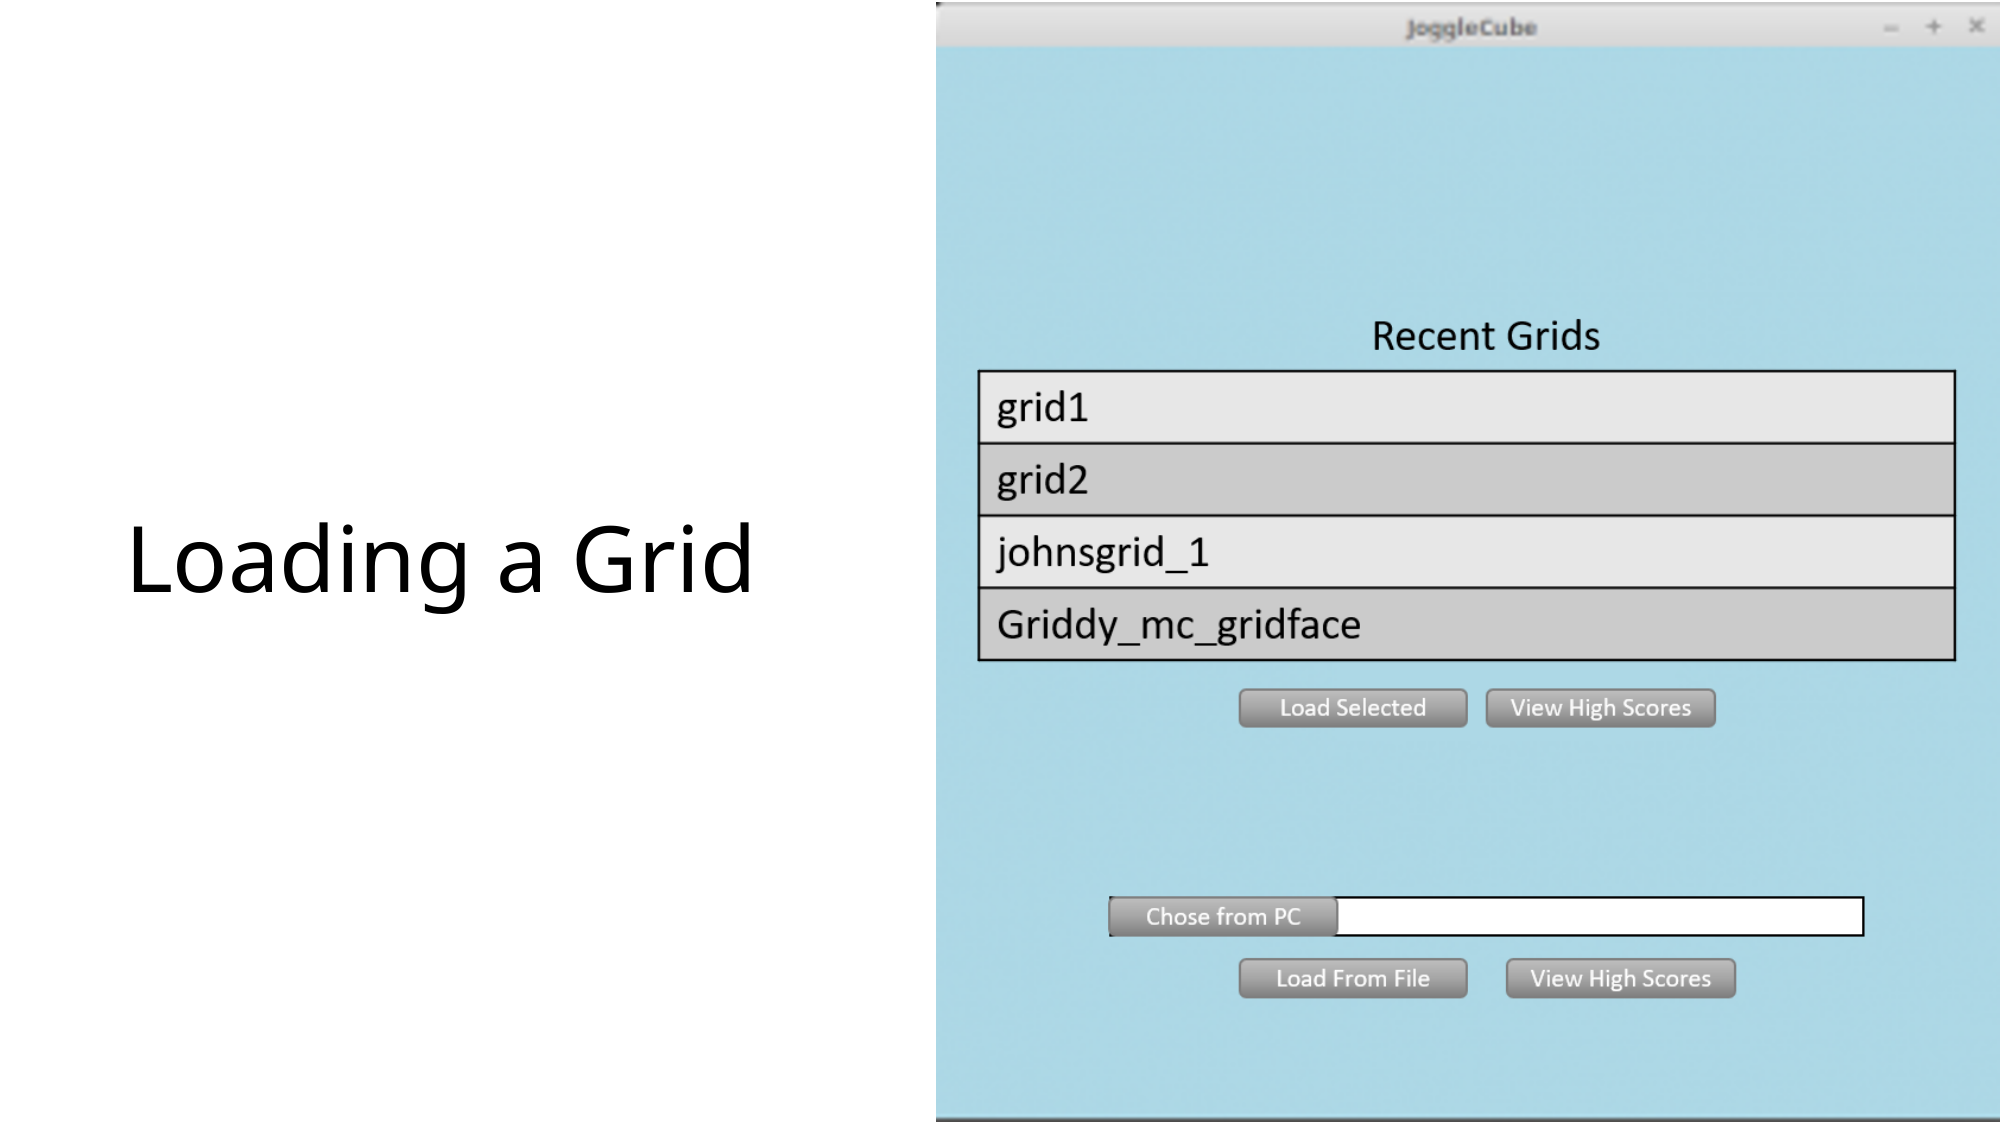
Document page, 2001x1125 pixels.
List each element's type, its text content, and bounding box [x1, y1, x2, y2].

title Loading a Grid [0, 453, 936, 672]
picture [936, 2, 2000, 1123]
